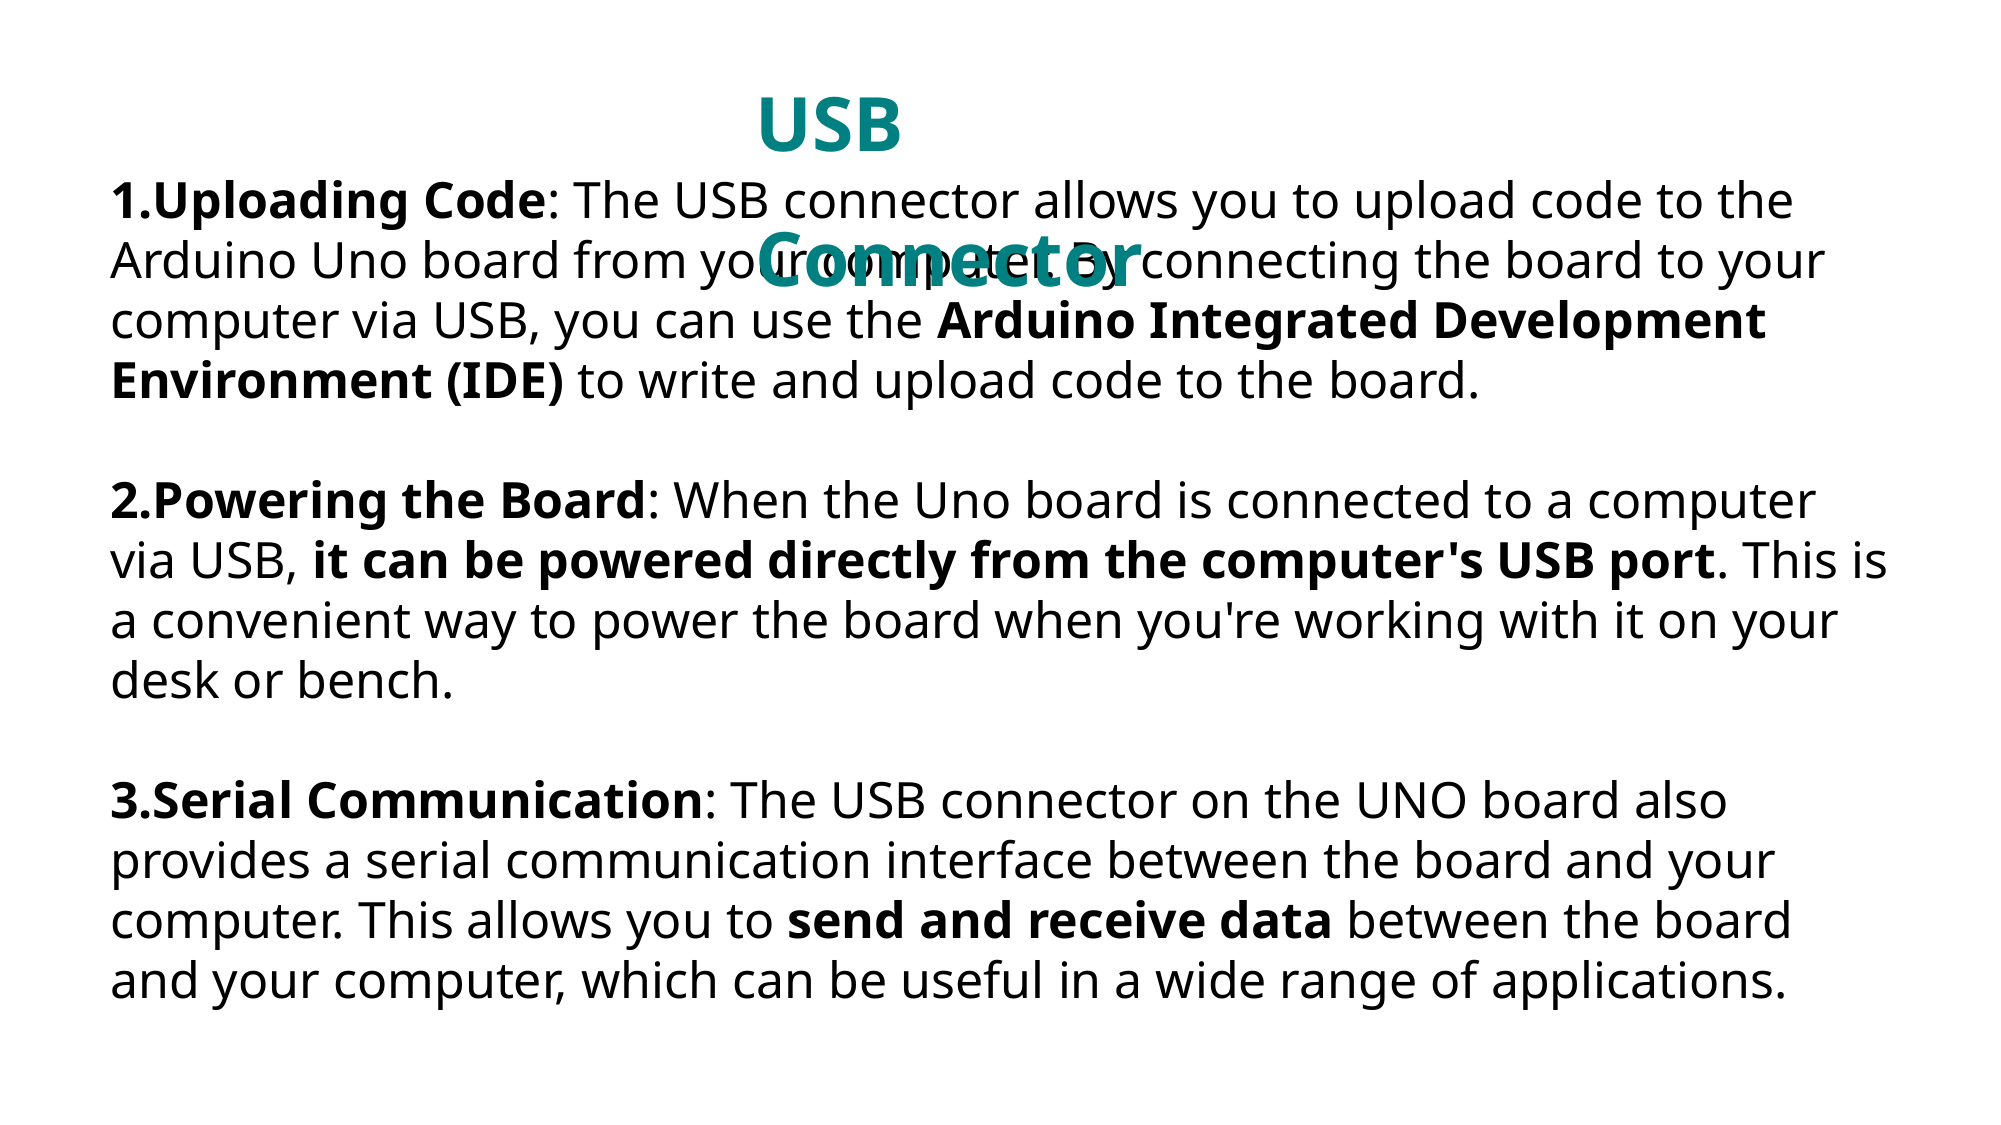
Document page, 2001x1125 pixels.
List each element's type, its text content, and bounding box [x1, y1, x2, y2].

text_box USB Connector [740, 23, 1260, 309]
text_box Uploading Code: The USB connector allows you to upload code to the Arduino Uno board from your computer. By connecting the board to your computer via USB, you can use the Arduino Integrated Development Environment (IDE) to write and upload code to the board. Powering the Board: When the Uno board is connected to a computer via USB, it can be powered directly from the computer's USB port. This is a convenient way to power the board when you're working with it on your desk or bench. Serial Communication: The USB connector on the UNO board also provides a serial communication interface between the board and your computer. This allows you to send and receive data between the board and your computer, which can be useful in a wide range of applications. [95, 161, 1905, 1016]
